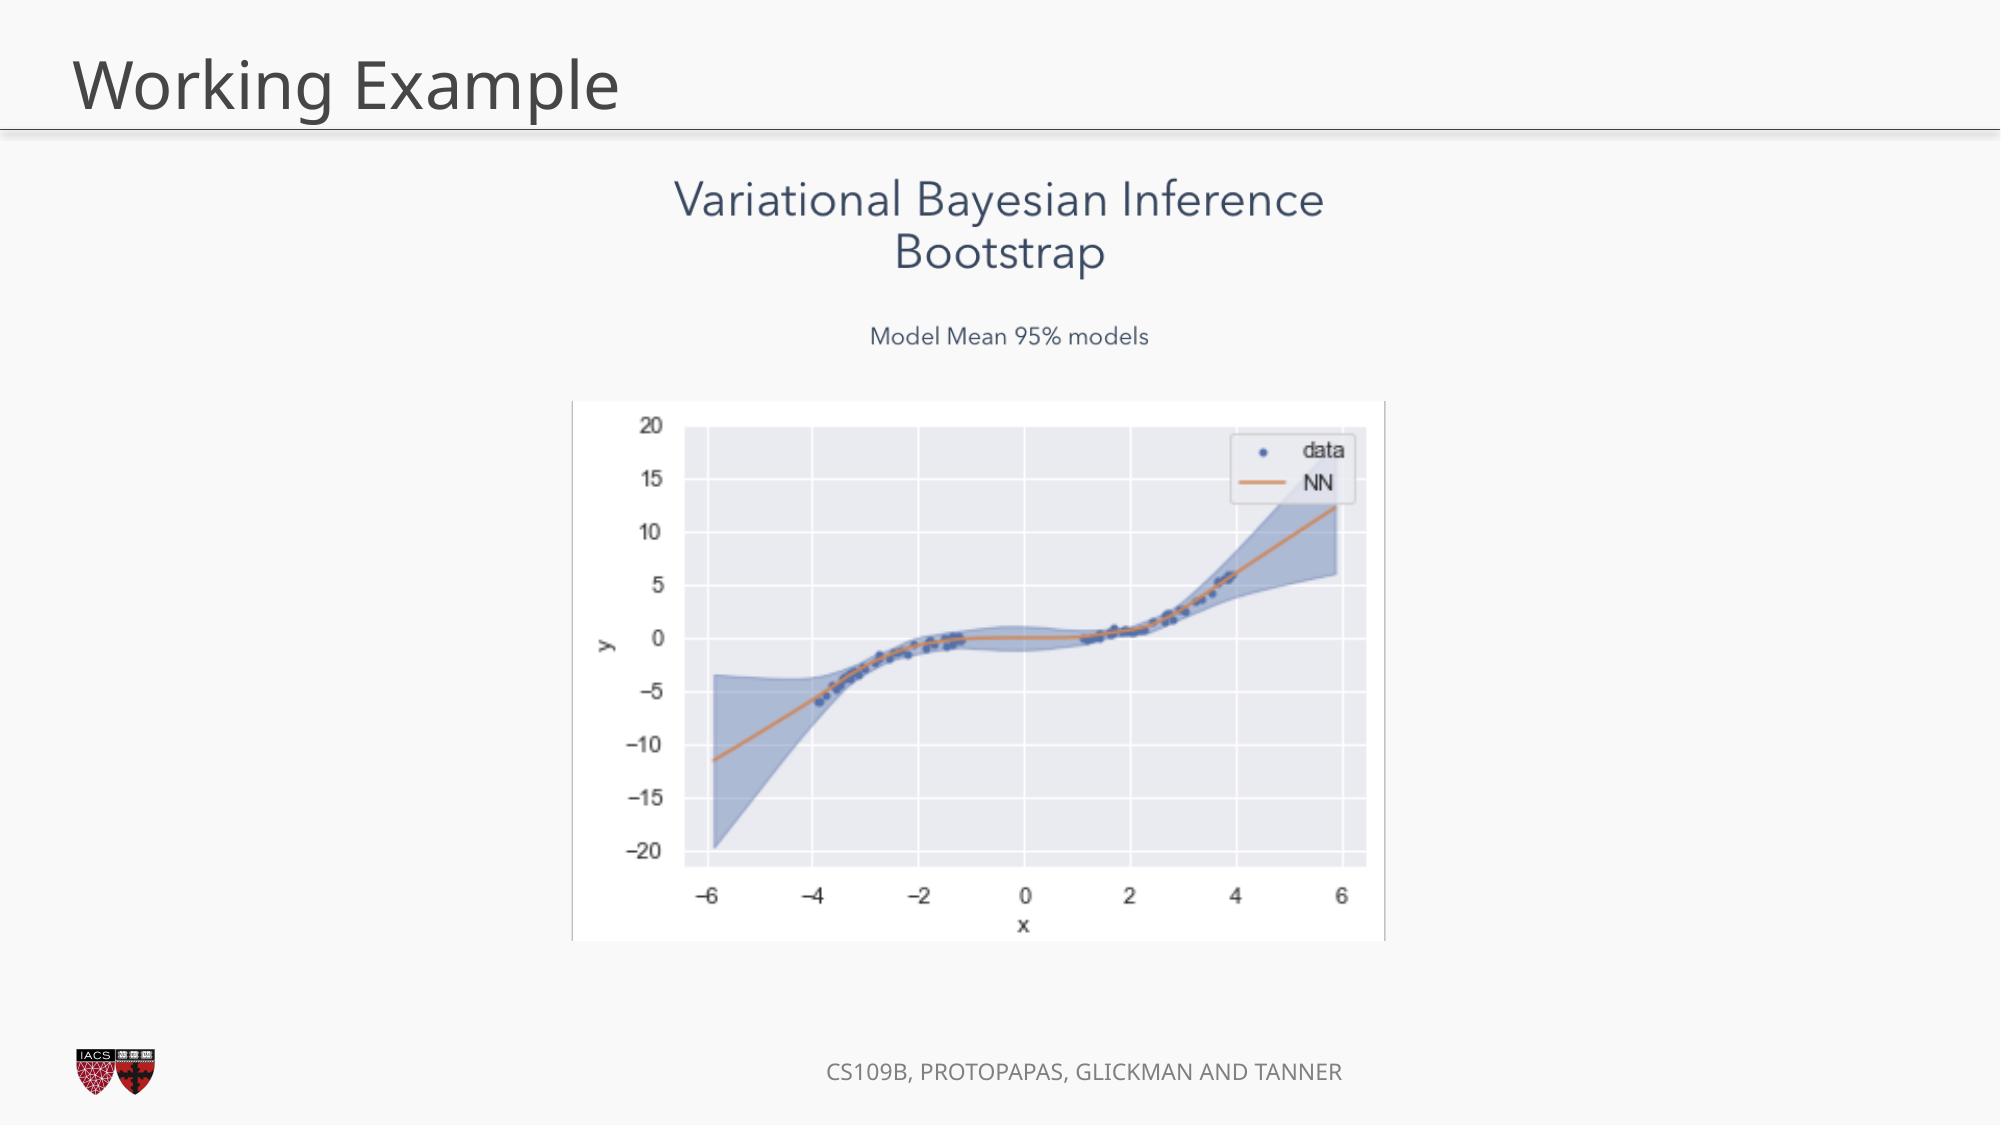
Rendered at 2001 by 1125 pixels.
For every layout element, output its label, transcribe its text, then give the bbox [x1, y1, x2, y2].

picture [75, 1049, 155, 1095]
title Working Example [57, 35, 1943, 162]
picture [450, 161, 1550, 359]
picture [564, 401, 1436, 941]
